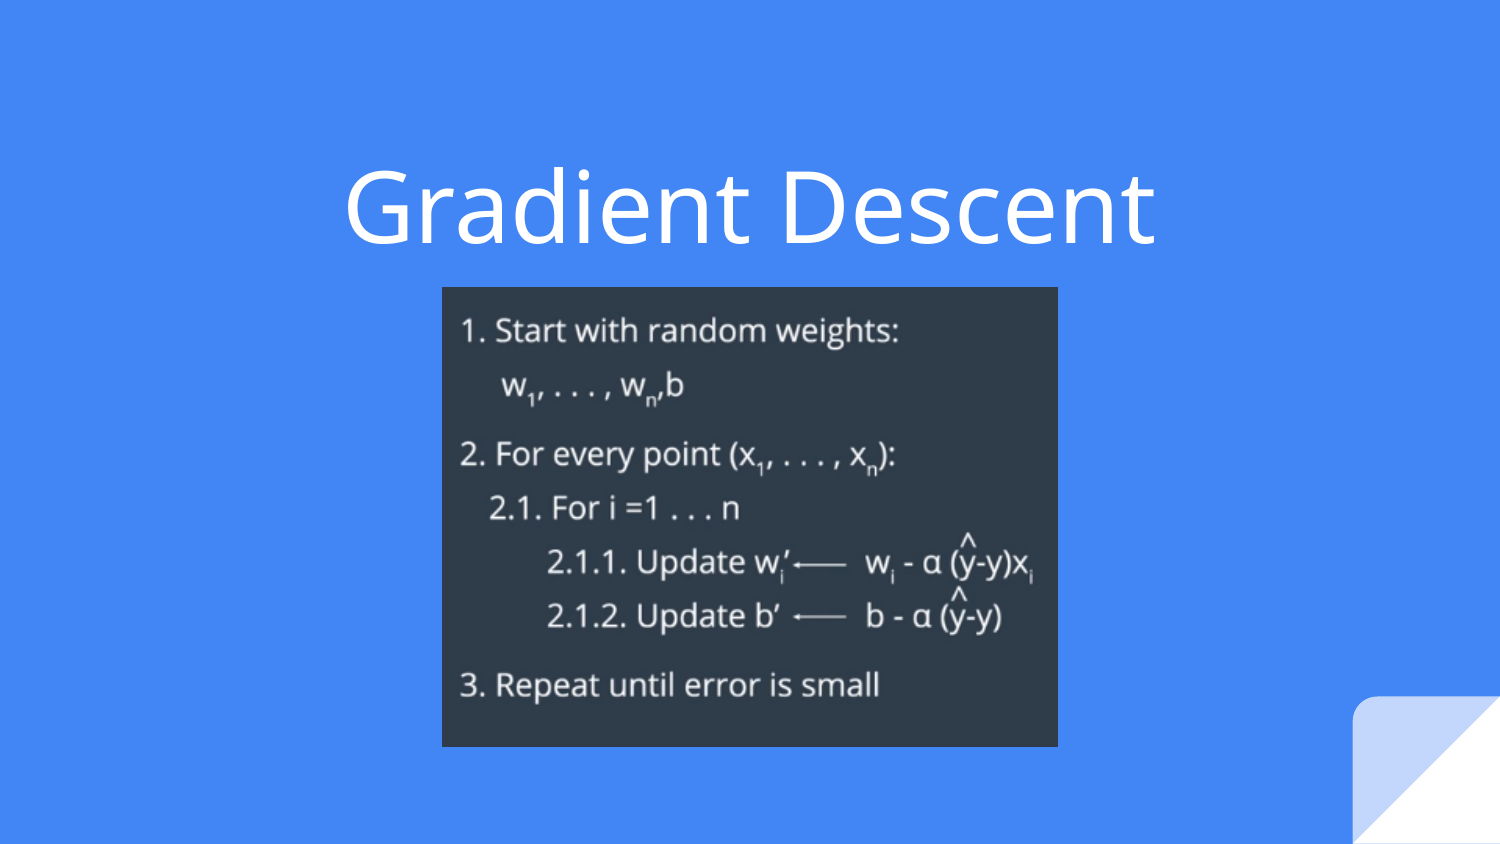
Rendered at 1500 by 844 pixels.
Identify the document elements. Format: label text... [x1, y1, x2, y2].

title Gradient Descent [75, 125, 1425, 279]
picture [441, 287, 1059, 748]
